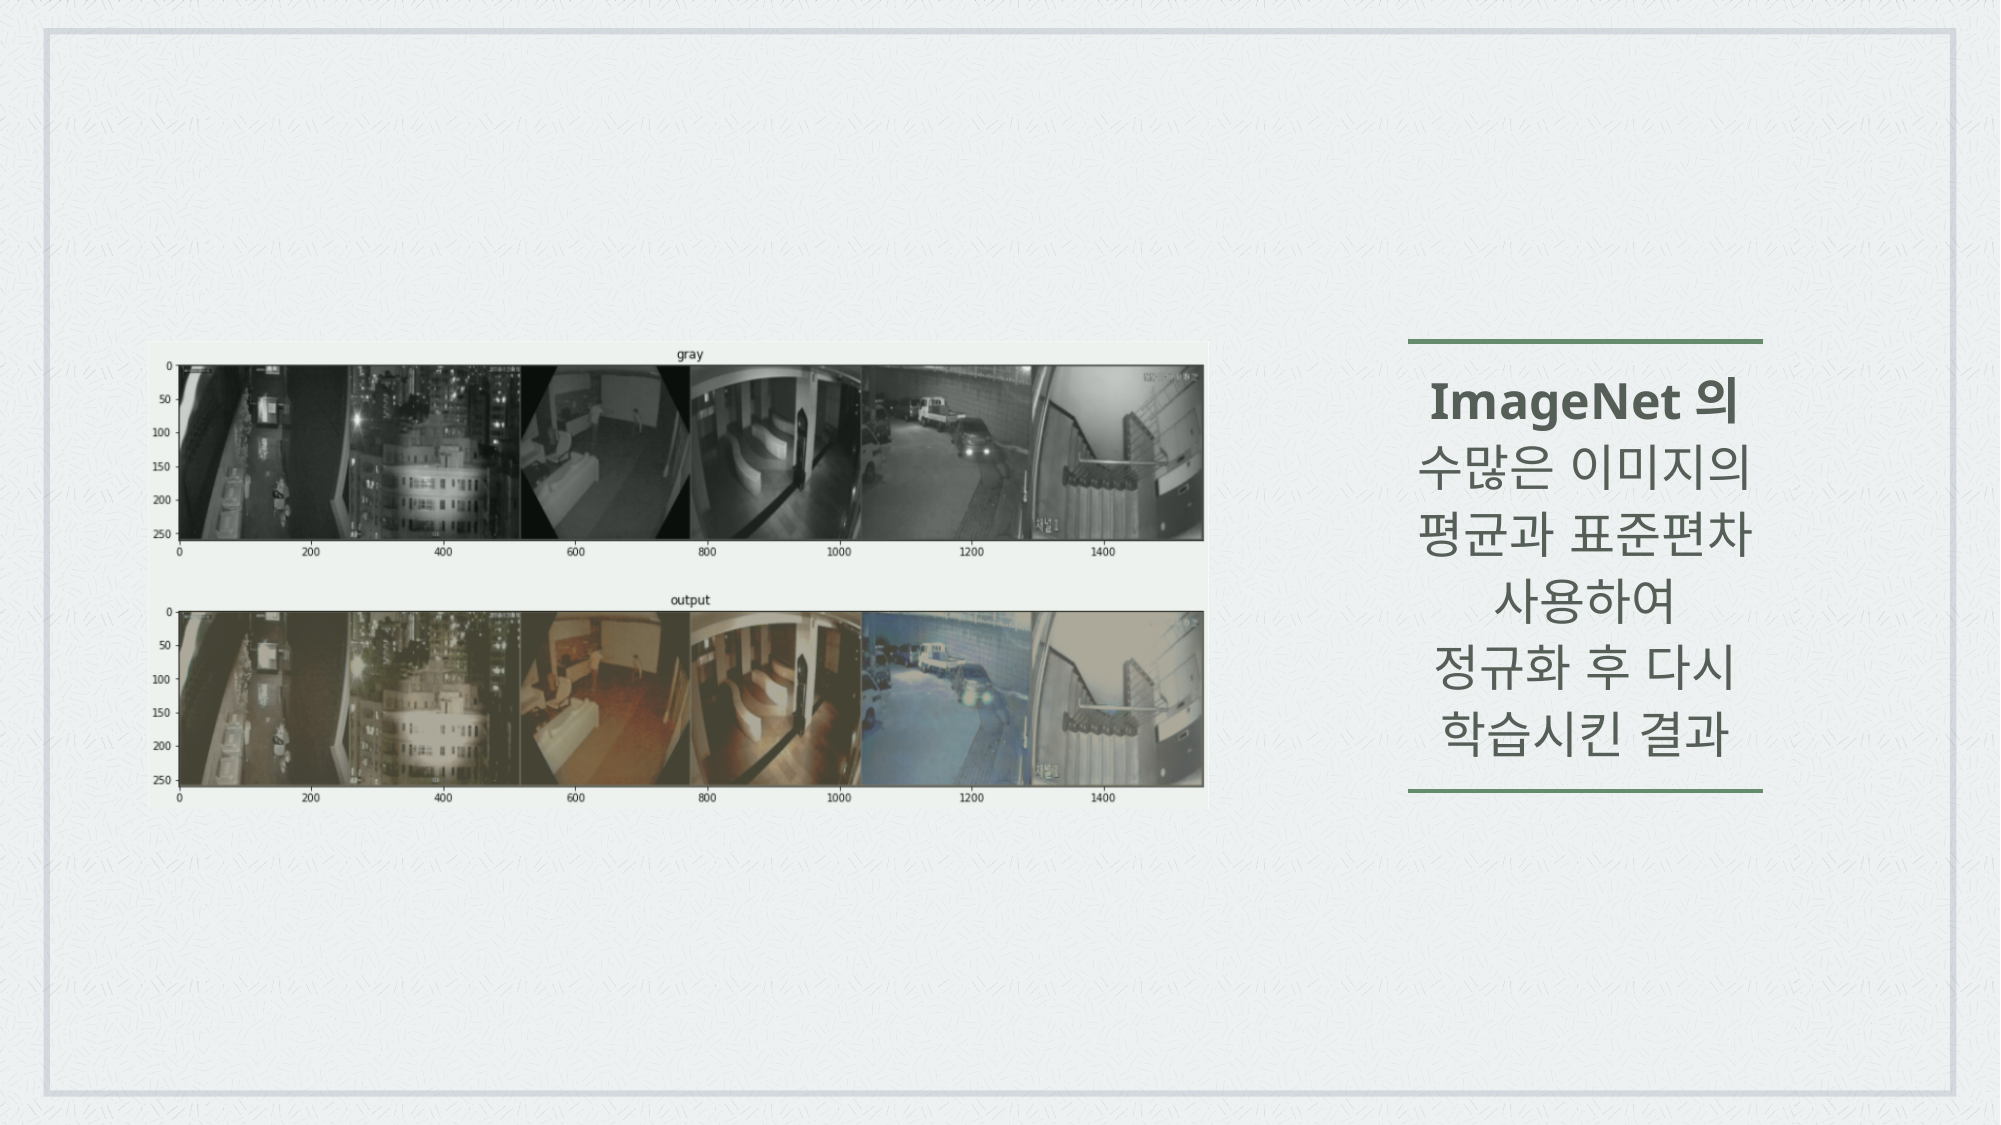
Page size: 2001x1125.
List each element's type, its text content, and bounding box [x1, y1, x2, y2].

text_box ImageNet의 수많은 이미지의 평균과 표준편차 사용하여 정규화 후 다시 학습시킨 결과 [1356, 355, 1816, 771]
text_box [148, 341, 1209, 809]
picture [0, 0, 2000, 1125]
